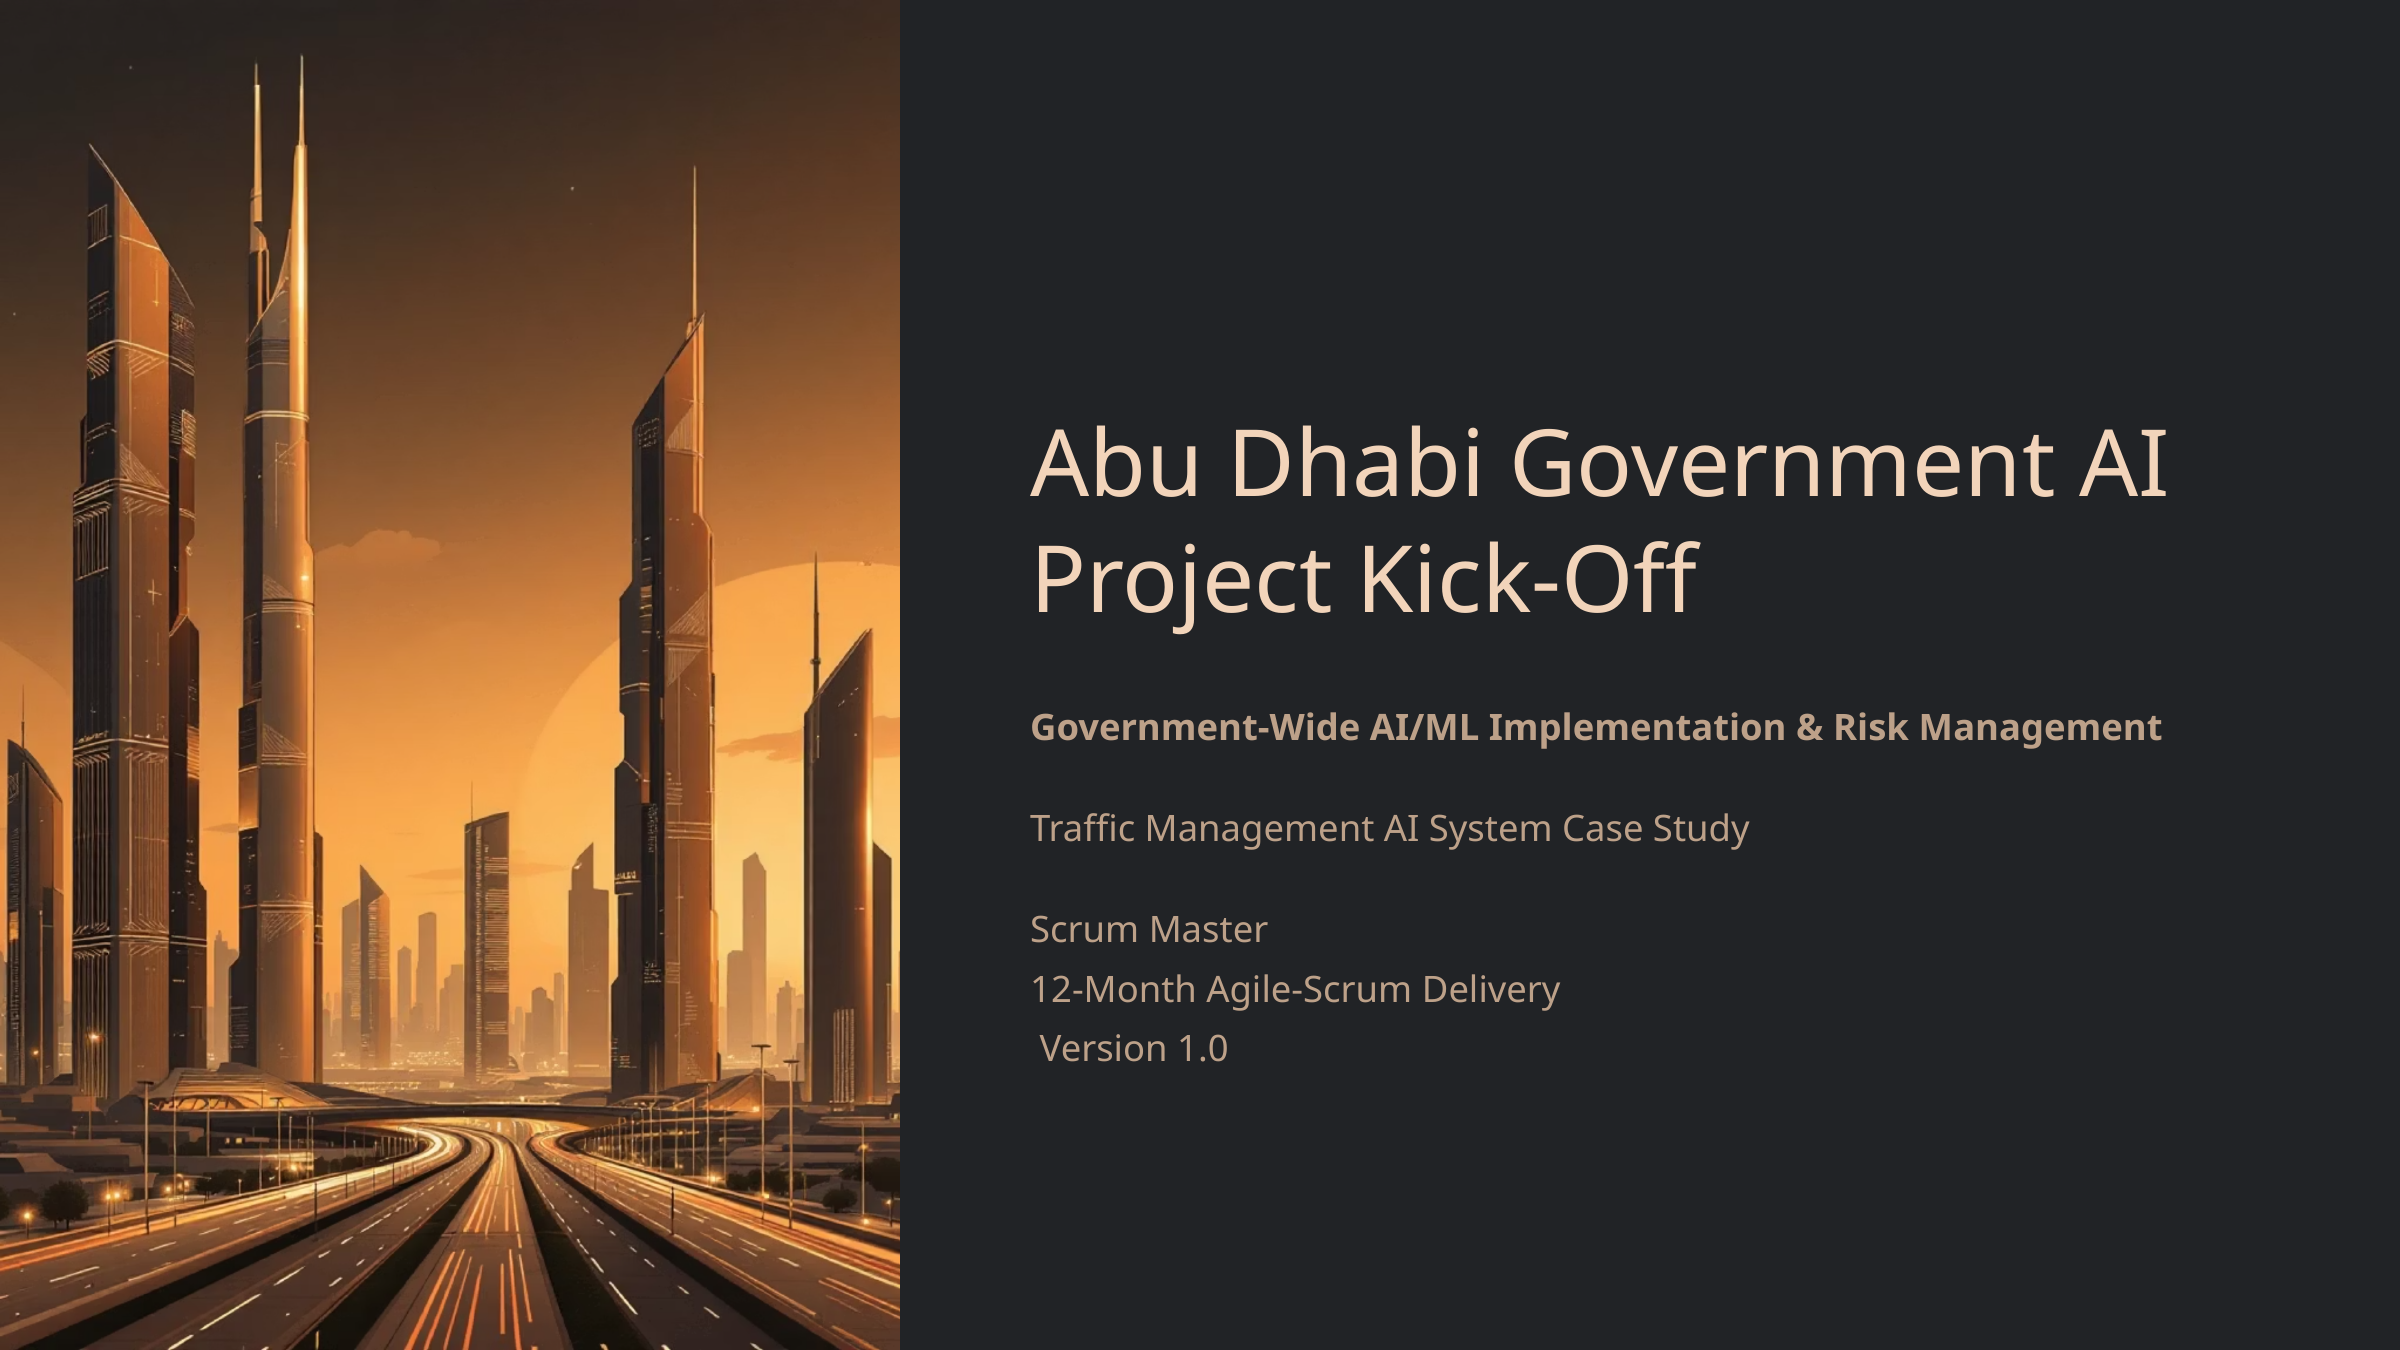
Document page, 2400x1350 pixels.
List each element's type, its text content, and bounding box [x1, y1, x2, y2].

picture [0, 0, 900, 1350]
text_box Traffic Management AI System Case Study [1030, 789, 2270, 849]
text_box Scrum Master 12-Month Agile-Scrum Delivery Version 1.0 [1030, 890, 2270, 1243]
text_box Abu Dhabi Government AI Project Kick-Off [1030, 399, 2270, 633]
text_box Government-Wide AI/ML Implementation & Risk Management [1030, 687, 2270, 748]
